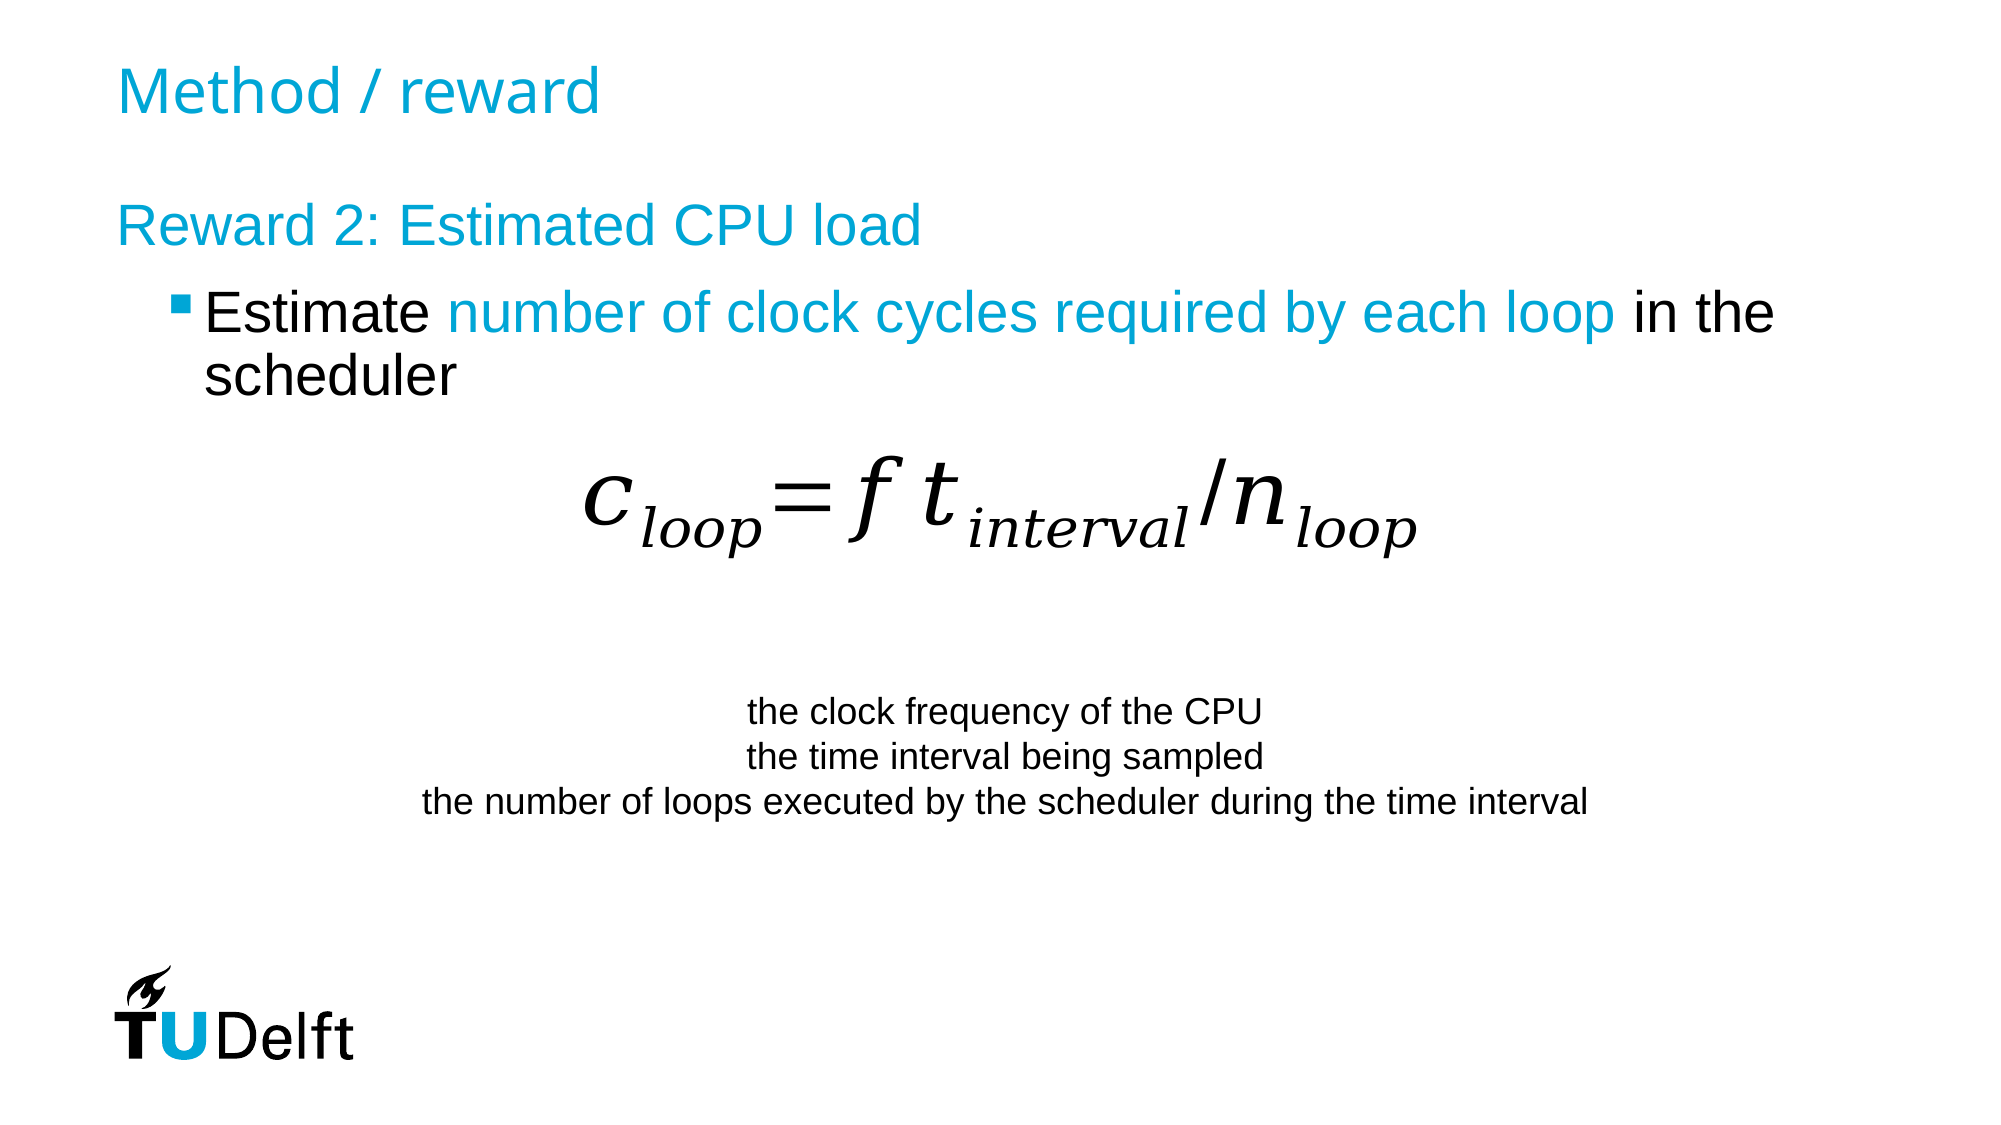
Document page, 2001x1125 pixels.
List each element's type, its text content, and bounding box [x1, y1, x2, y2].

title Method / reward [115, 59, 1885, 142]
list Reward 2: Estimated CPU load Estimate number of clock cycles required by each loop in the scheduler [115, 194, 1957, 971]
